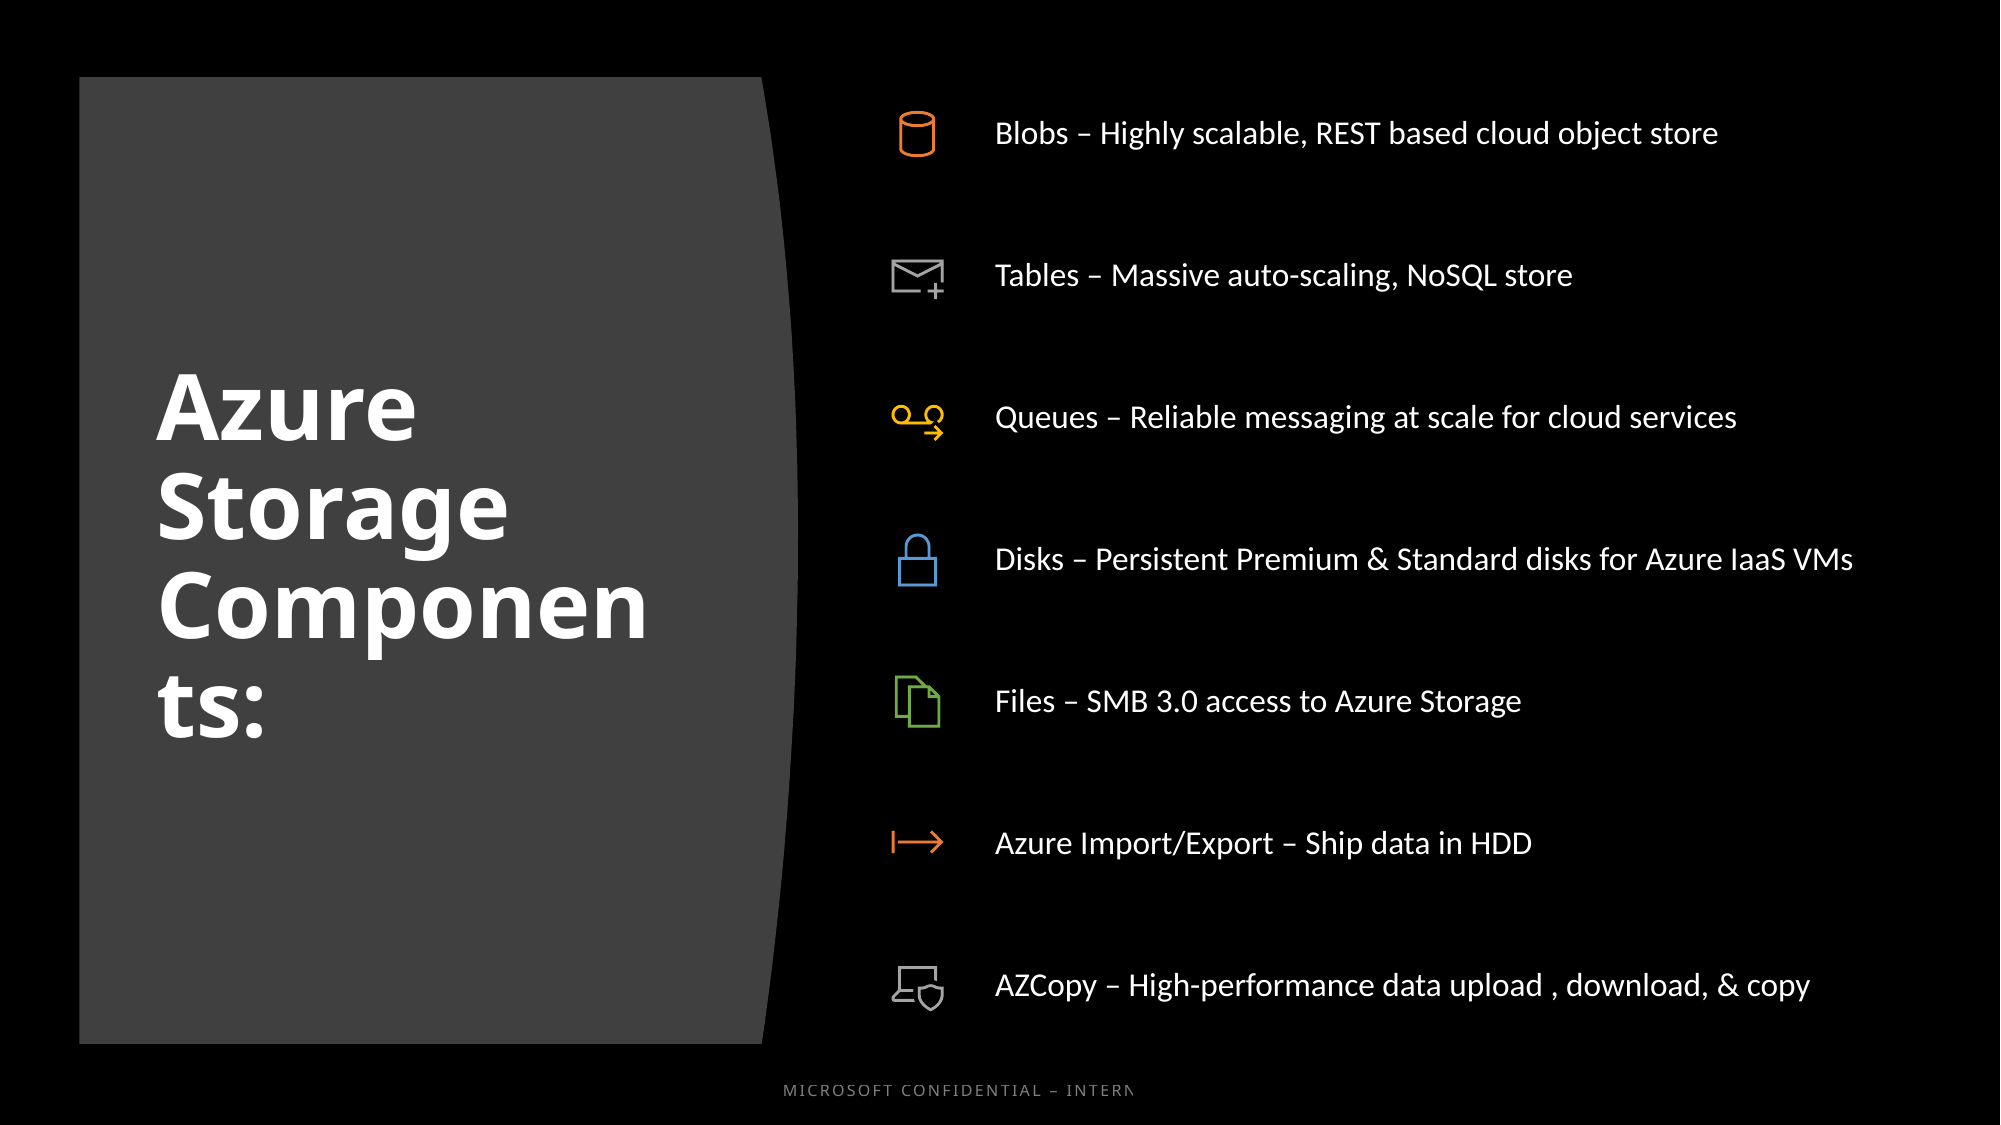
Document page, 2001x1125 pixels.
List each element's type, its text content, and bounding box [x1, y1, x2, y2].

title Azure Storage Components: [141, 166, 702, 953]
text_box [78, 76, 800, 1045]
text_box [852, 77, 1921, 1043]
